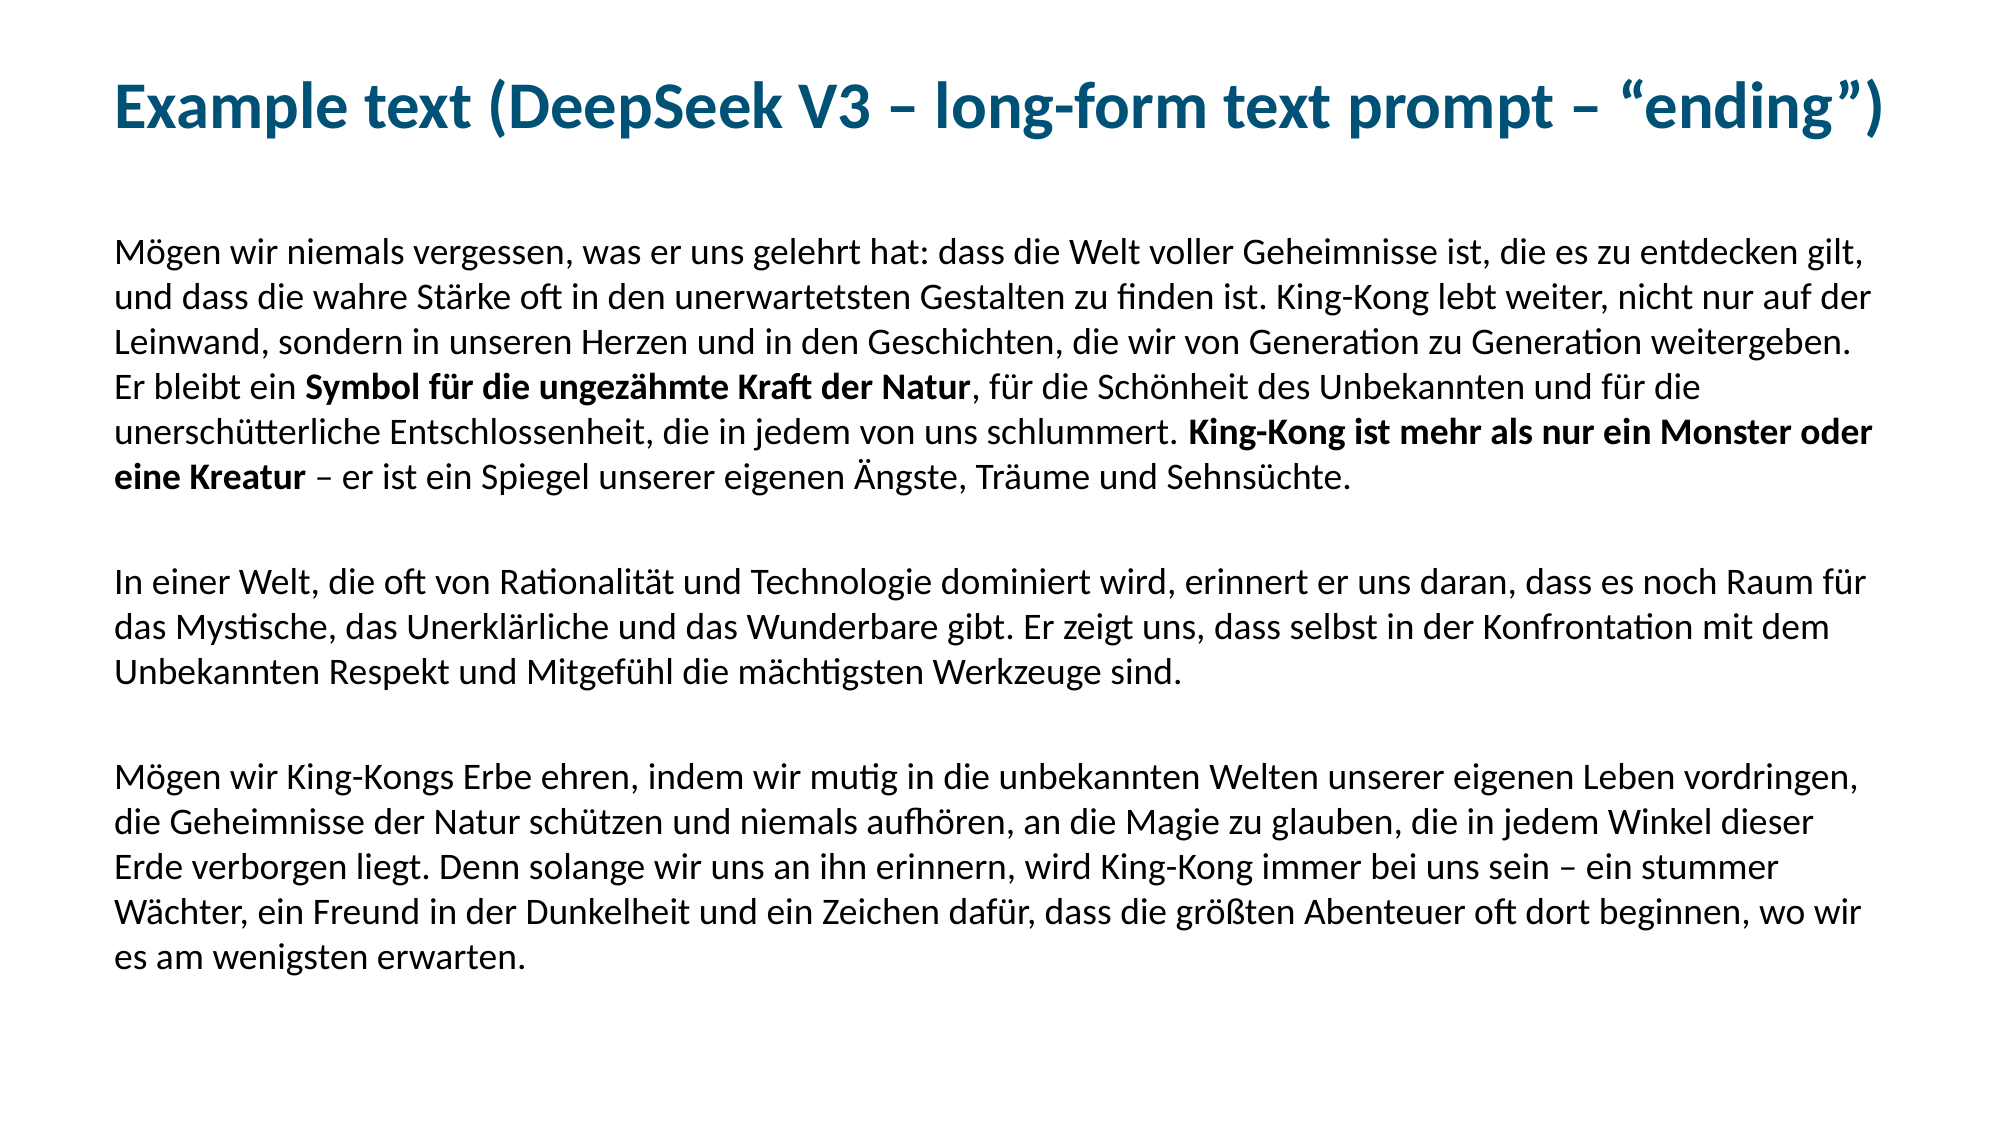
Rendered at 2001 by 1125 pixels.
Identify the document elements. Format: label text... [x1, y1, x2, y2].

list Mögen wir niemals vergessen, was er uns gelehrt hat: dass die Welt voller Geheimnisse ist, die es zu entdecken gilt, und dass die wahre Stärke oft in den unerwartetsten Gestalten zu finden ist. King-Kong lebt weiter, nicht nur auf der Leinwand, sondern in unseren Herzen und in den Geschichten, die wir von Generation zu Generation weitergeben. Er bleibt ein Symbol für die ungezähmte Kraft der Natur, für die Schönheit des Unbekannten und für die unerschütterliche Entschlossenheit, die in jedem von uns schlummert. King-Kong ist mehr als nur ein Monster oder eine Kreatur – er ist ein Spiegel unserer eigenen Ängste, Träume und Sehnsüchte. In einer Welt, die oft von Rationalität und Technologie dominiert wird, erinnert er uns daran, dass es noch Raum für das Mystische, das Unerklärliche und das Wunderbare gibt. Er zeigt uns, dass selbst in der Konfrontation mit dem Unbekannten Respekt und Mitgefühl die mächtigsten Werkzeuge sind. Mögen wir King-Kongs Erbe ehren, indem wir mutig in die unbekannten Welten unserer eigenen Leben vordringen, die Geheimnisse der Natur schützen und niemals aufhören, an die Magie zu glauben, die in jedem Winkel dieser Erde verborgen liegt. Denn solange wir uns an ihn erinnern, wird King-Kong immer bei uns sein – ein stummer Wächter, ein Freund in der Dunkelheit und ein Zeichen dafür, dass die größten Abenteuer oft dort beginnen, wo wir es am wenigsten erwarten. [99, 220, 1901, 941]
title Example text (DeepSeek V3 – long-form text prompt – “ending”) [99, 54, 1957, 185]
